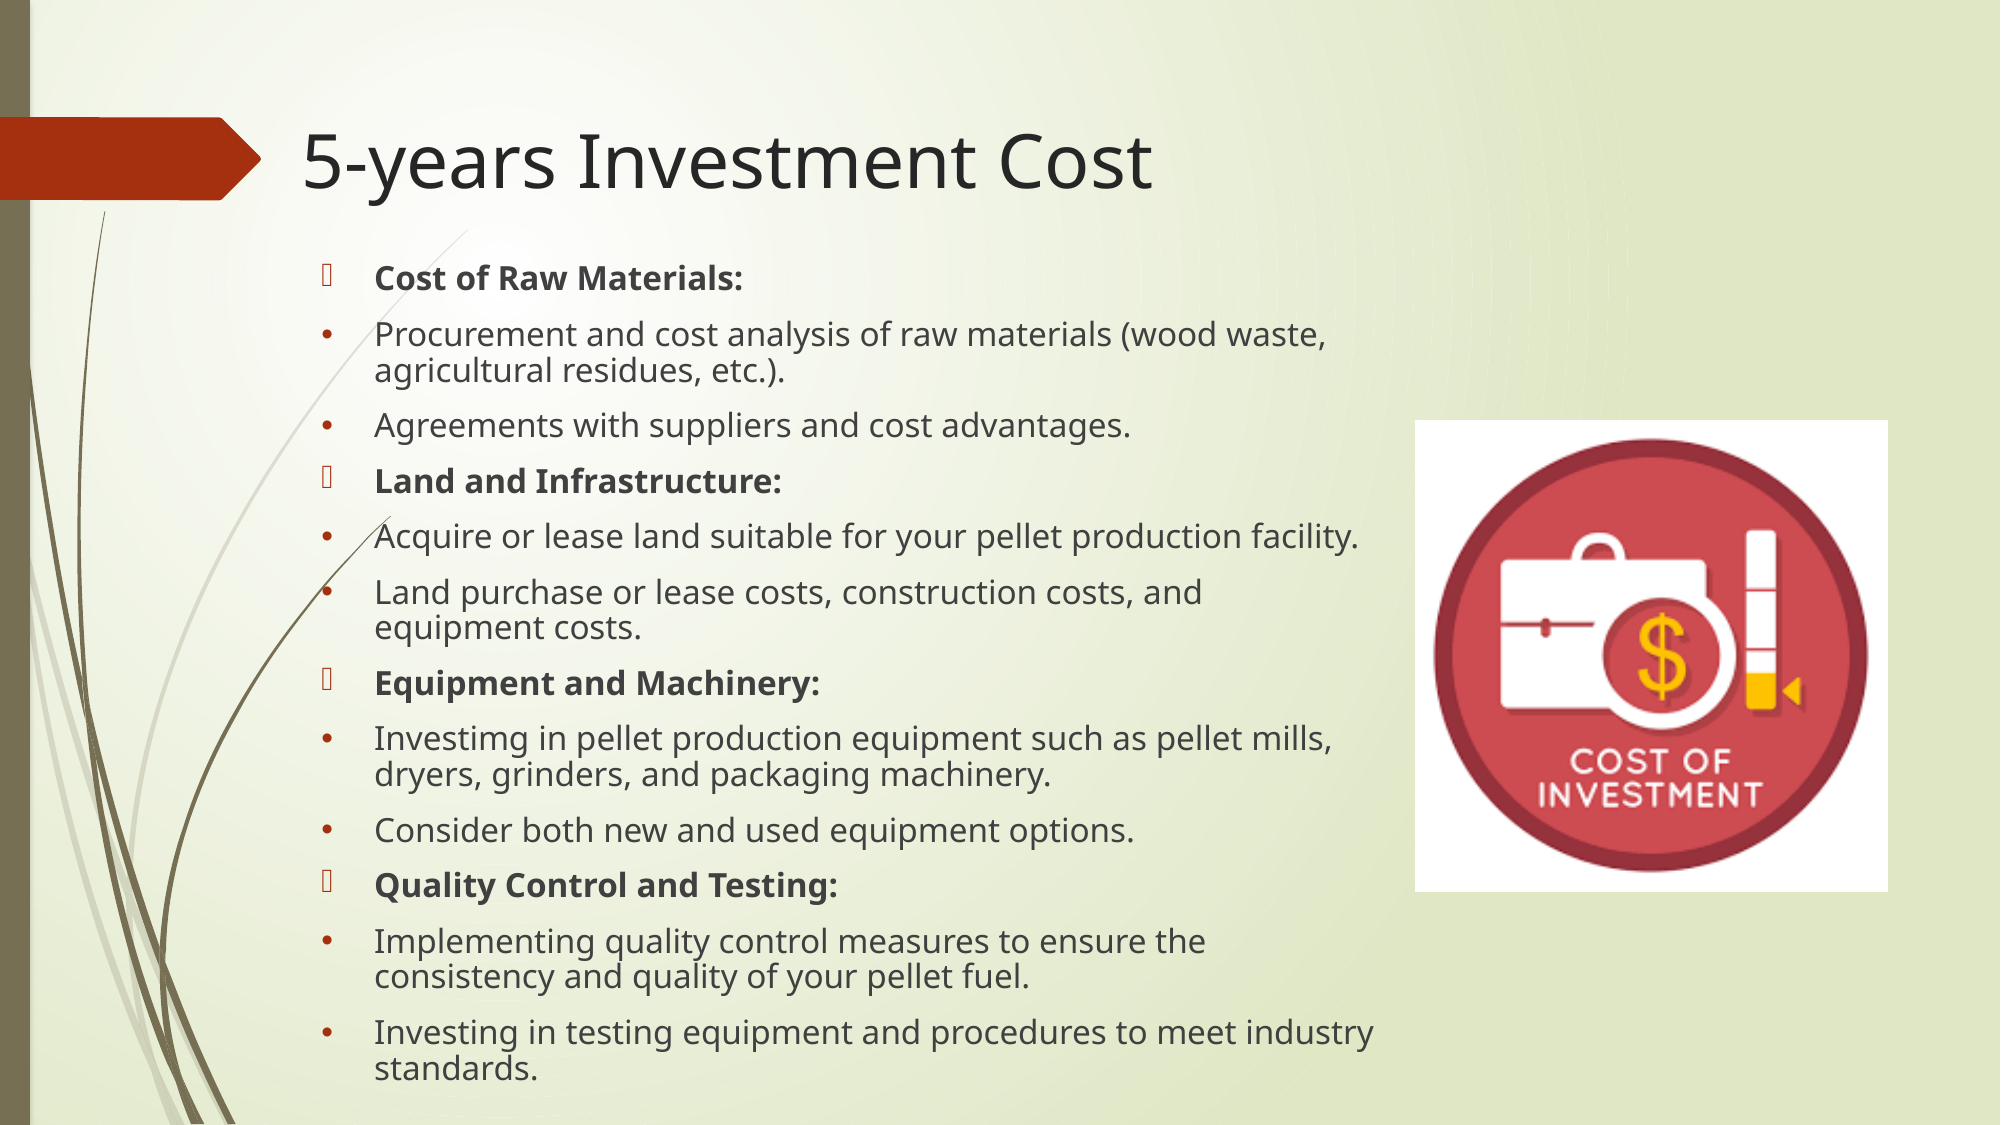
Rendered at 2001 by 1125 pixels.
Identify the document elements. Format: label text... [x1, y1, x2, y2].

title 5-years Investment Cost [286, 105, 1749, 316]
list Cost of Raw Materials: Procurement and cost analysis of raw materials (wood waste, agricultural residues, etc.). Agreements with suppliers and cost advantages. Land and Infrastructure: Acquire or lease land suitable for your pellet production facility. Land purchase or lease costs, construction costs, and equipment costs. Equipment and Machinery: Investimg in pellet production equipment such as pellet mills, dryers, grinders, and packaging machinery. Consider both new and used equipment options. Quality Control and Testing: Implementing quality control measures to ensure the consistency and quality of your pellet fuel. Investing in testing equipment and procedures to meet industry standards. [306, 254, 1394, 1100]
picture [1415, 419, 1888, 892]
